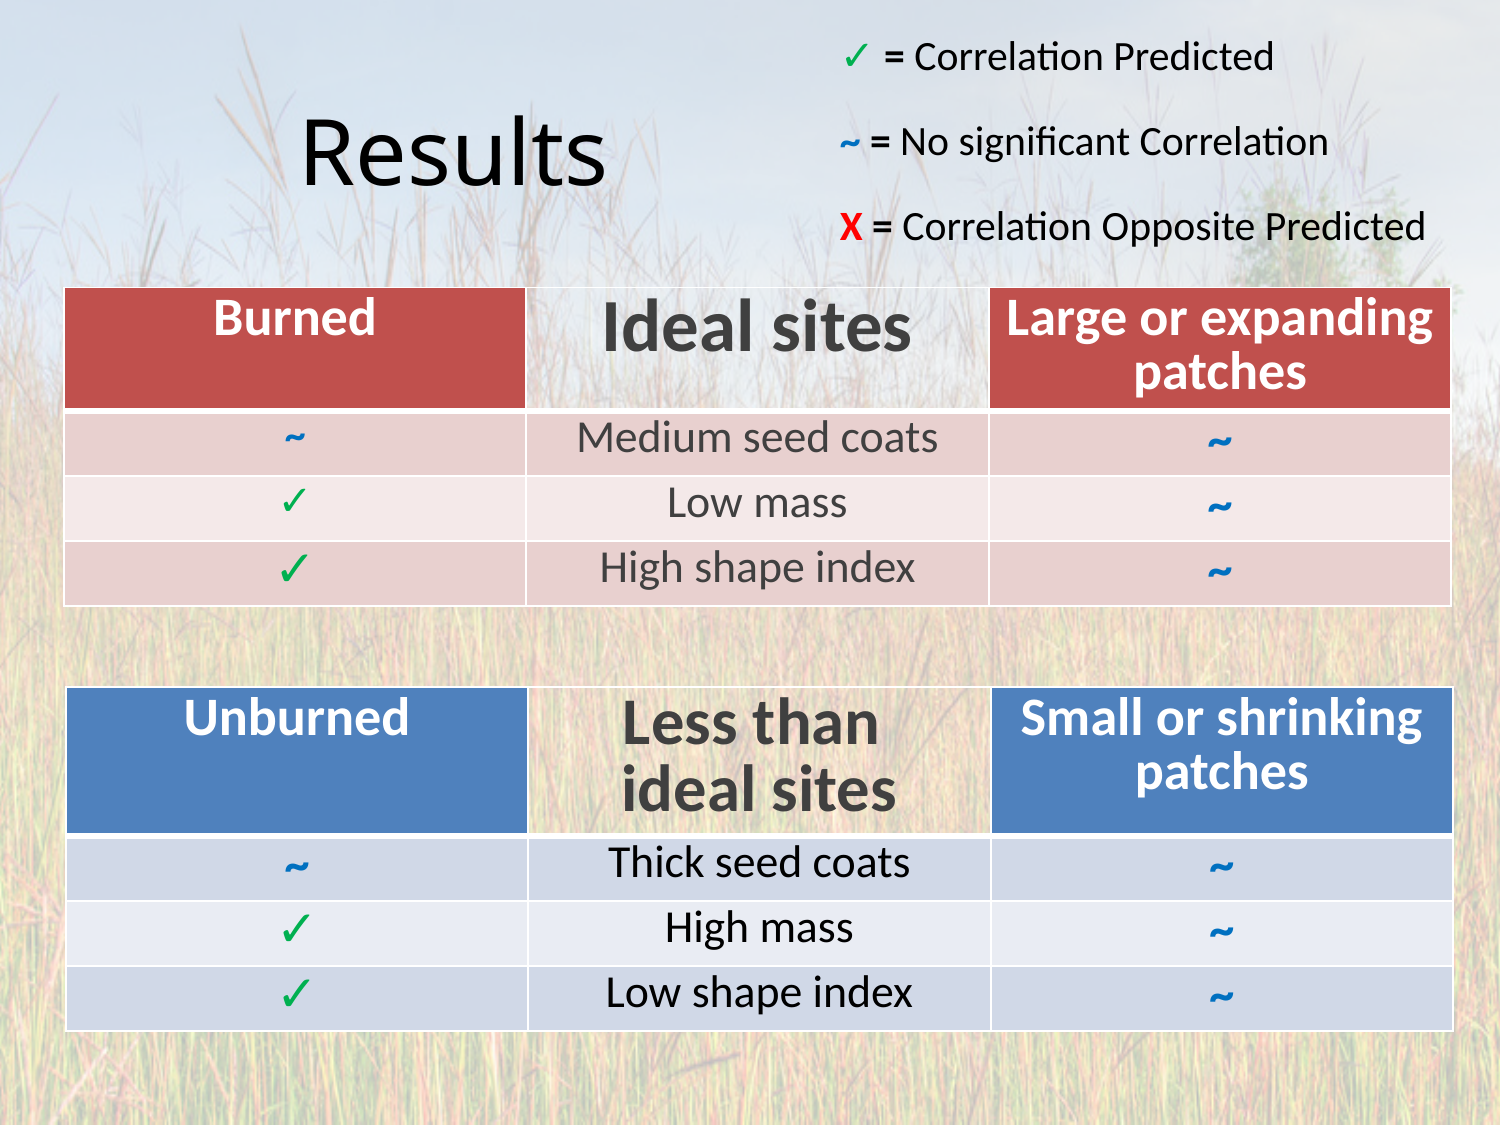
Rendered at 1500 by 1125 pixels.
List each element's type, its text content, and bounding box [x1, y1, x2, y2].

title Results [154, 55, 753, 243]
table_cell ✓ [67, 902, 527, 965]
table_cell ~ [992, 839, 1452, 900]
table_cell ~ [992, 902, 1452, 965]
table_header Unburned [67, 688, 527, 833]
table_cell ~ [990, 414, 1450, 475]
table_cell High shape index [527, 542, 988, 605]
table_cell ✓ [65, 477, 525, 540]
text_box ✓ = Correlation Predicted ~ = No significant Correlation X = Correlation Opposite Predicted [824, 21, 1452, 256]
table_header Large or expanding patches [990, 288, 1450, 408]
table_header Ideal sites [527, 288, 988, 408]
table_cell ~ [990, 477, 1450, 540]
table_cell High mass [529, 902, 990, 965]
table_cell ~ [992, 967, 1452, 1030]
table_cell ~ [67, 839, 527, 900]
table_cell ~ [990, 542, 1450, 605]
table_cell Medium seed coats [527, 414, 988, 475]
table_header Burned [65, 288, 525, 408]
table_header Less than ideal sites [529, 688, 990, 833]
table_cell Thick seed coats [529, 839, 990, 900]
table_cell Low shape index [529, 967, 990, 1030]
table_header Small or shrinking patches [992, 688, 1452, 833]
table_cell ✓ [65, 542, 525, 605]
table_cell Low mass [527, 477, 988, 540]
table_cell ✓ [67, 967, 527, 1030]
table_cell ~ [65, 414, 525, 475]
